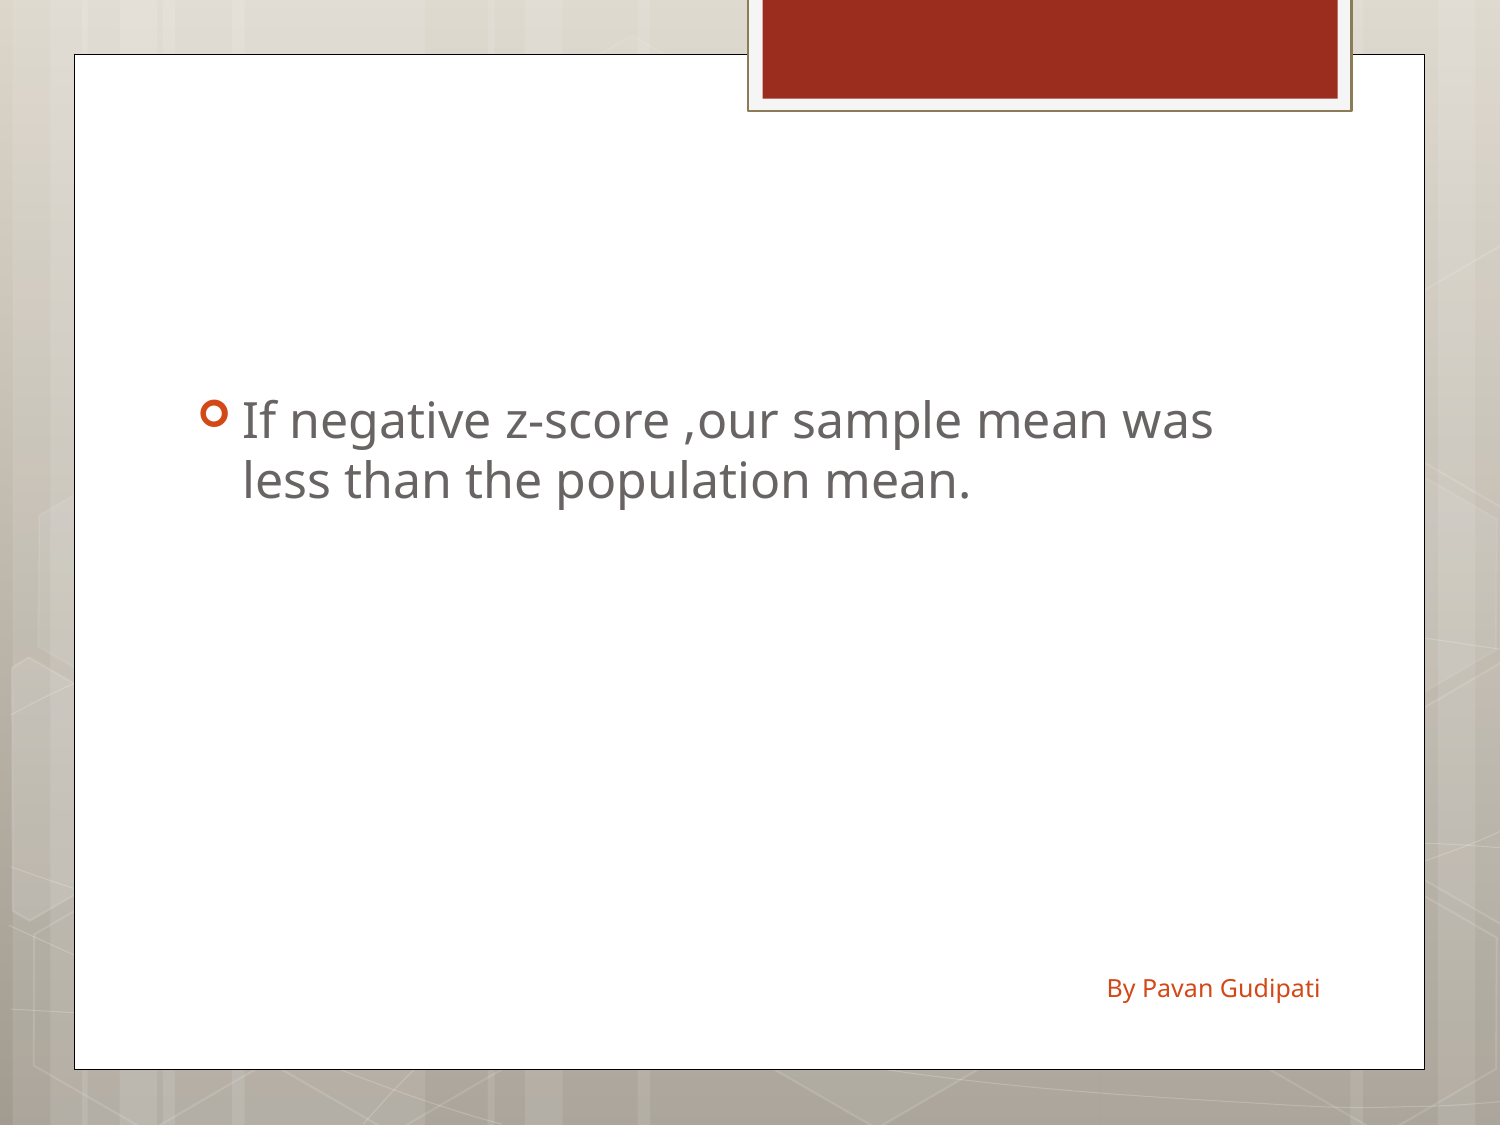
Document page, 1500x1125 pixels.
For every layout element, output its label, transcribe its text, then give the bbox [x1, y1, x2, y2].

footer By Pavan Gudipati [761, 960, 1336, 1020]
list If negative z-score ,our sample mean was less than the population mean. [171, 381, 1283, 957]
